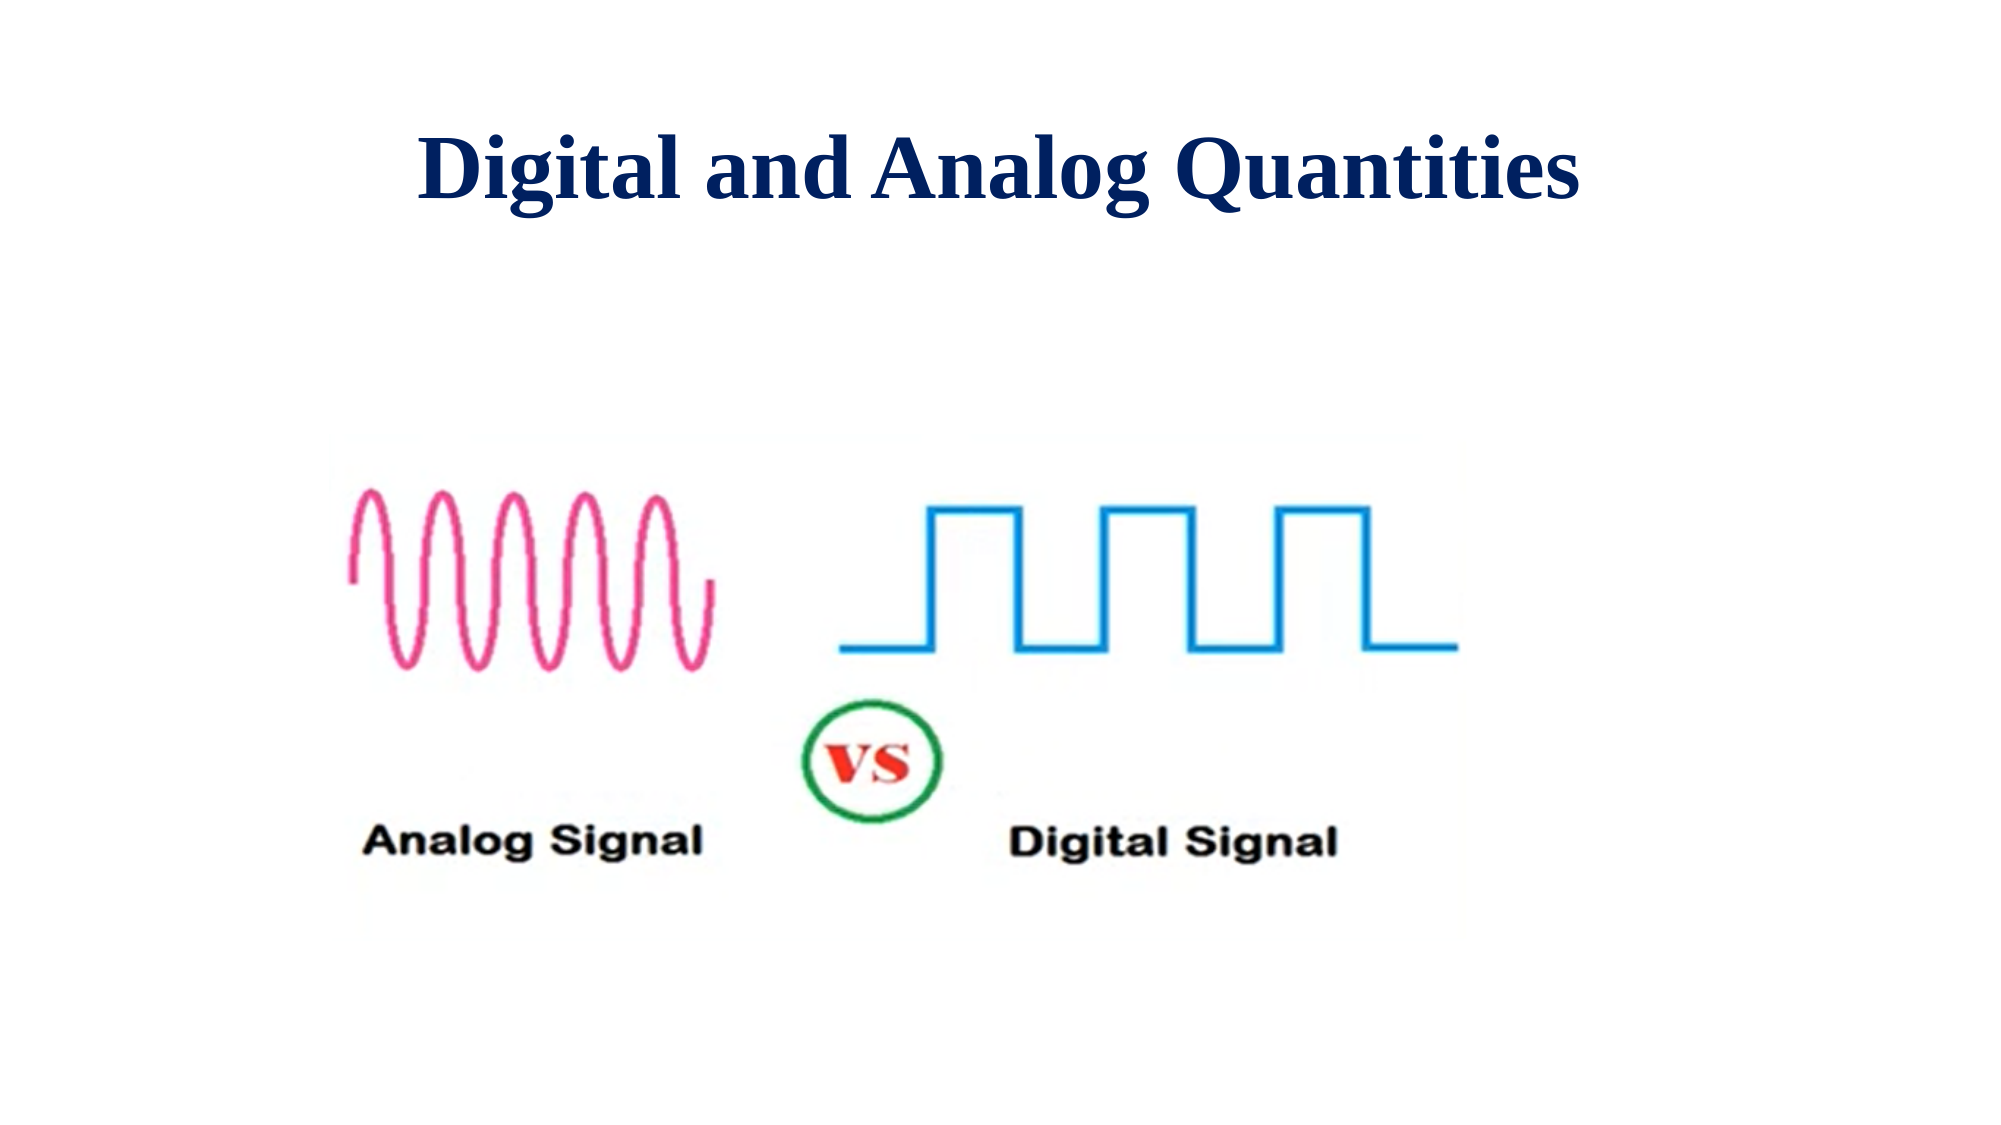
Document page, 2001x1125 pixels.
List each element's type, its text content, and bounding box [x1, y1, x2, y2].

title Digital and Analog Quantities [137, 59, 1863, 278]
picture [329, 434, 1467, 941]
